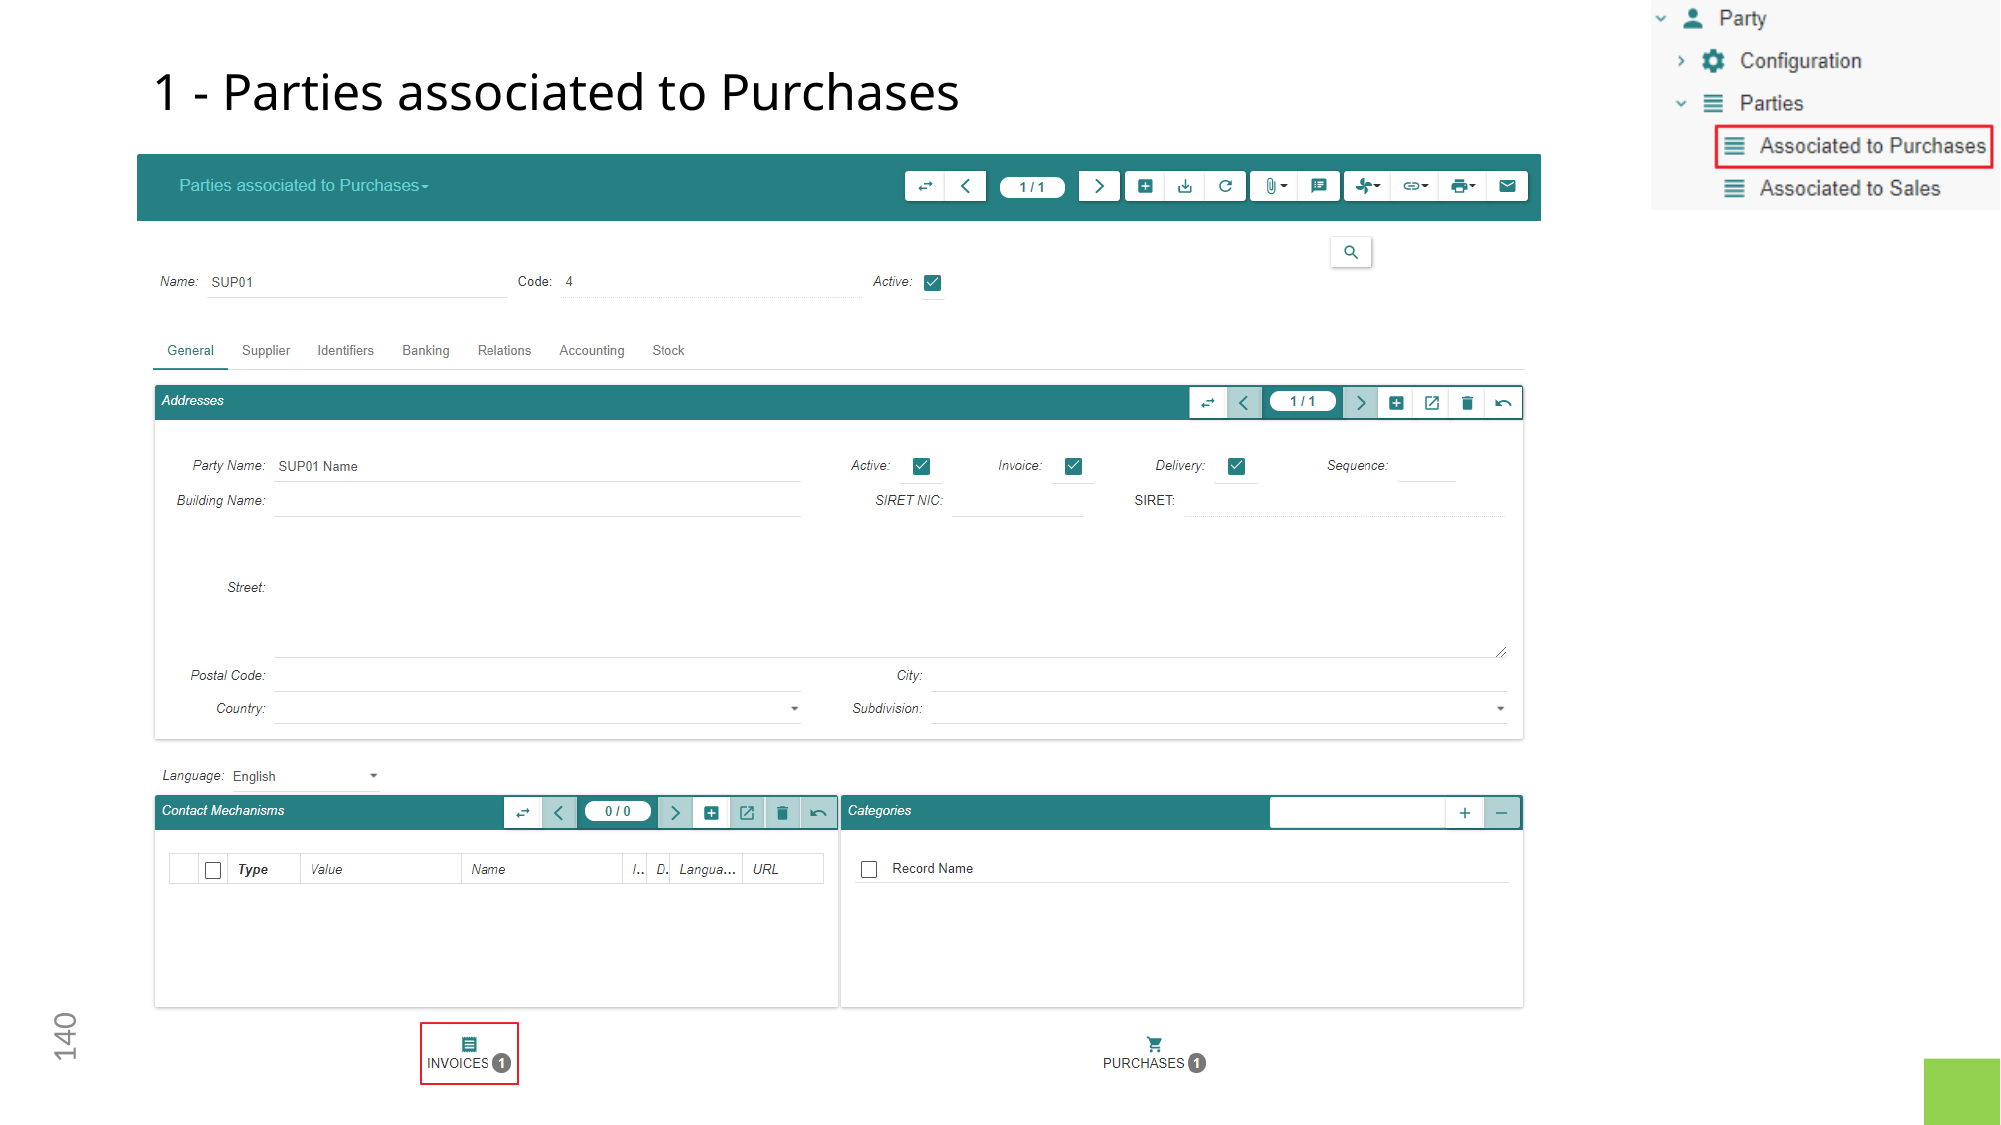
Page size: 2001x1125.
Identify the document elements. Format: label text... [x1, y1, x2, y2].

picture [137, 153, 1541, 1092]
text_box [1923, 1058, 2000, 1125]
slide_number 140 [32, 969, 93, 1108]
title 1 - Parties associated to Purchases [137, 59, 1651, 136]
picture [1651, 0, 2000, 210]
